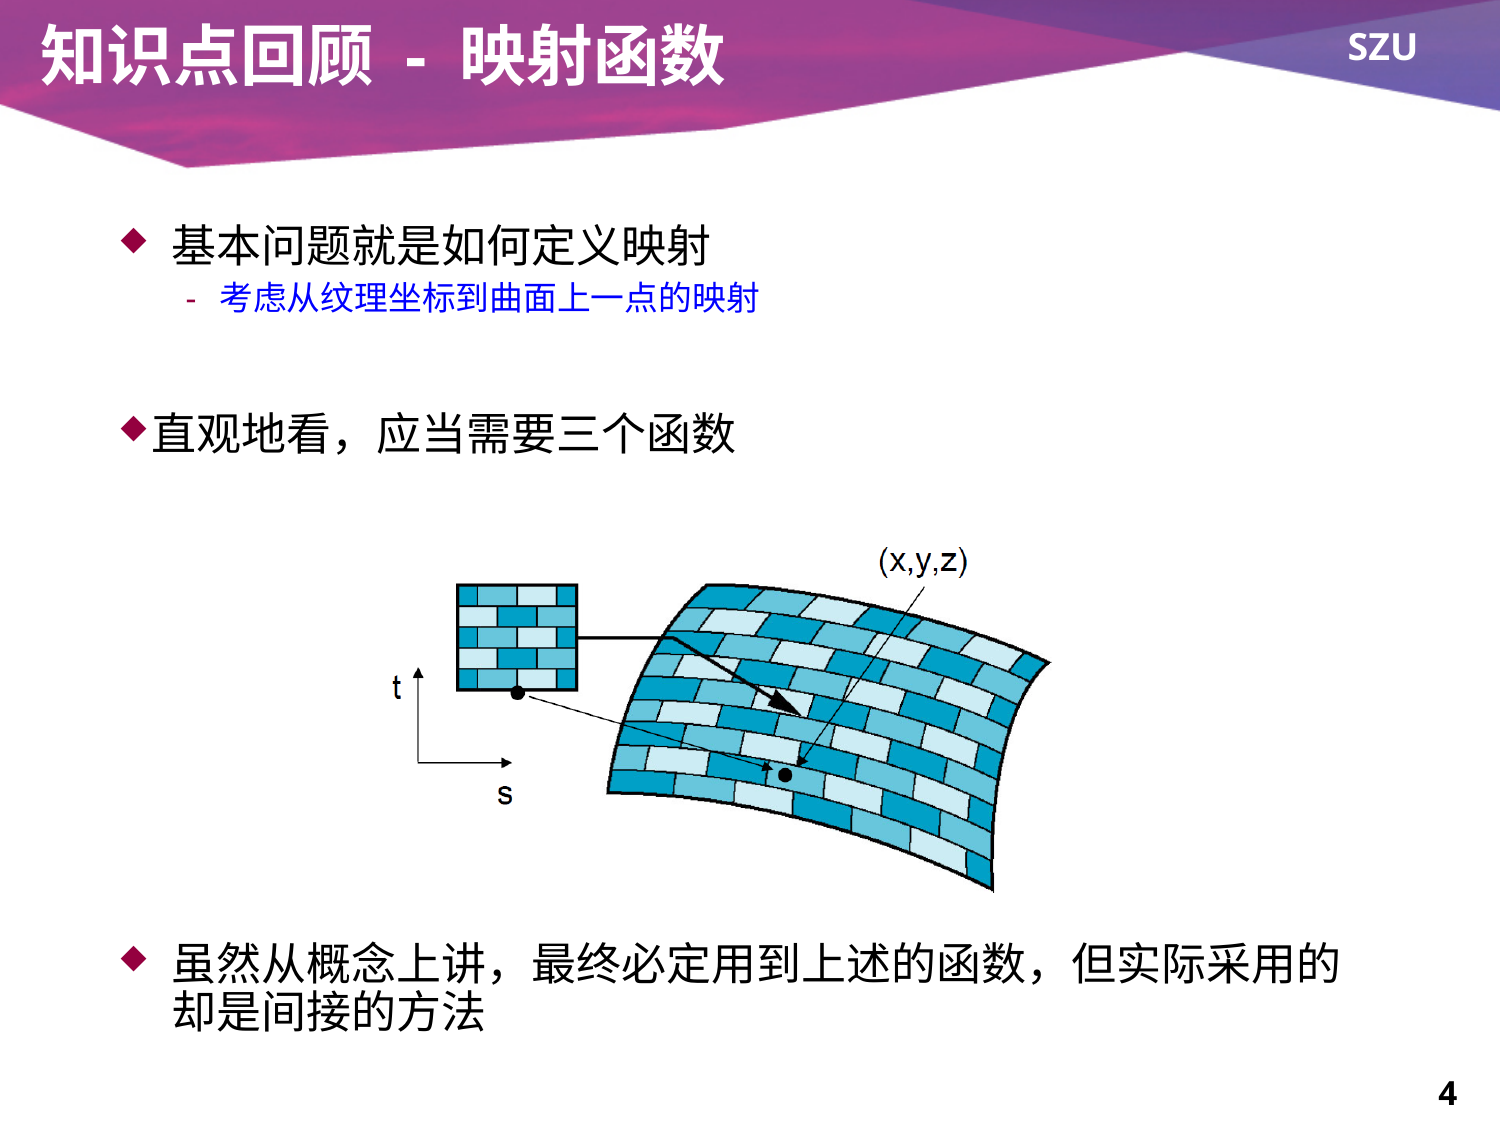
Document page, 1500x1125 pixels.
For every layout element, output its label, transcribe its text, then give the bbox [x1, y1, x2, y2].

slide_number 4 [1384, 1065, 1500, 1125]
title 知识点回顾 - 映射函数 [25, 15, 1320, 104]
picture [0, 0, 1500, 1125]
